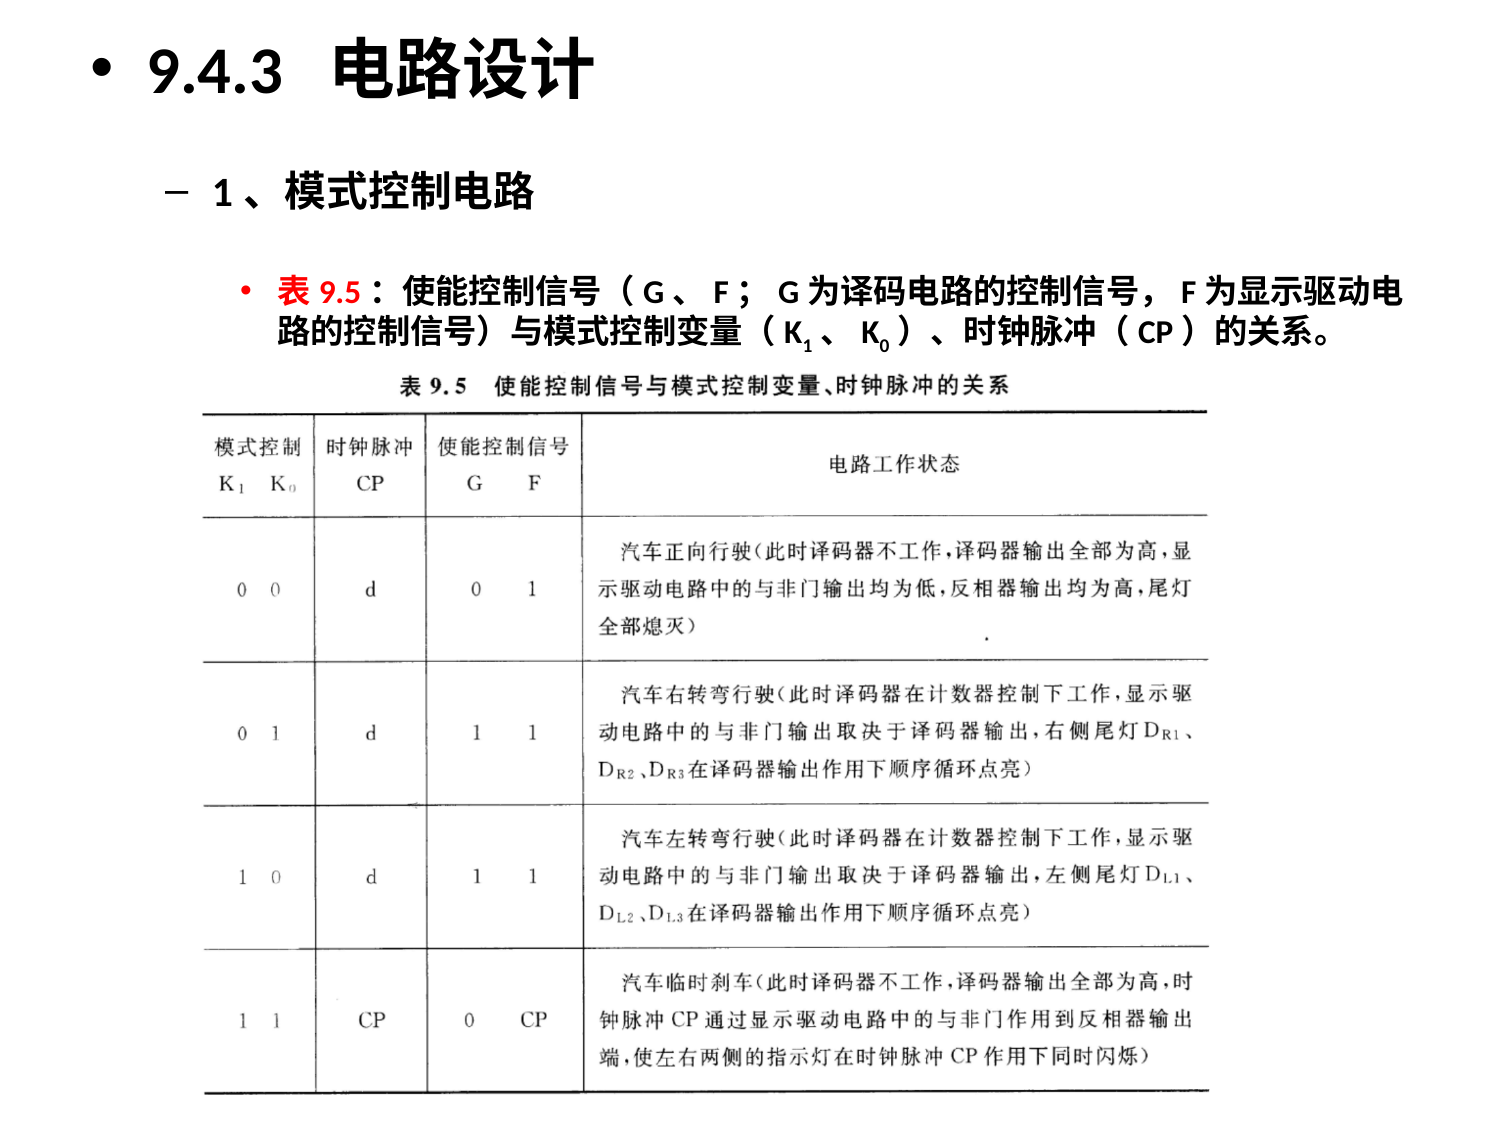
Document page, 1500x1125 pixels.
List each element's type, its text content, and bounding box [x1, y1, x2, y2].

picture [182, 357, 1224, 1107]
list 9.4.3 电路设计 1、模式控制电路 表9.5：使能控制信号（G、F；G为译码电路的控制信号，F为显示驱动电路的控制信号）与模式控制变量（K1、K0）、时钟脉冲（CP）的关系。 [75, 19, 1425, 740]
